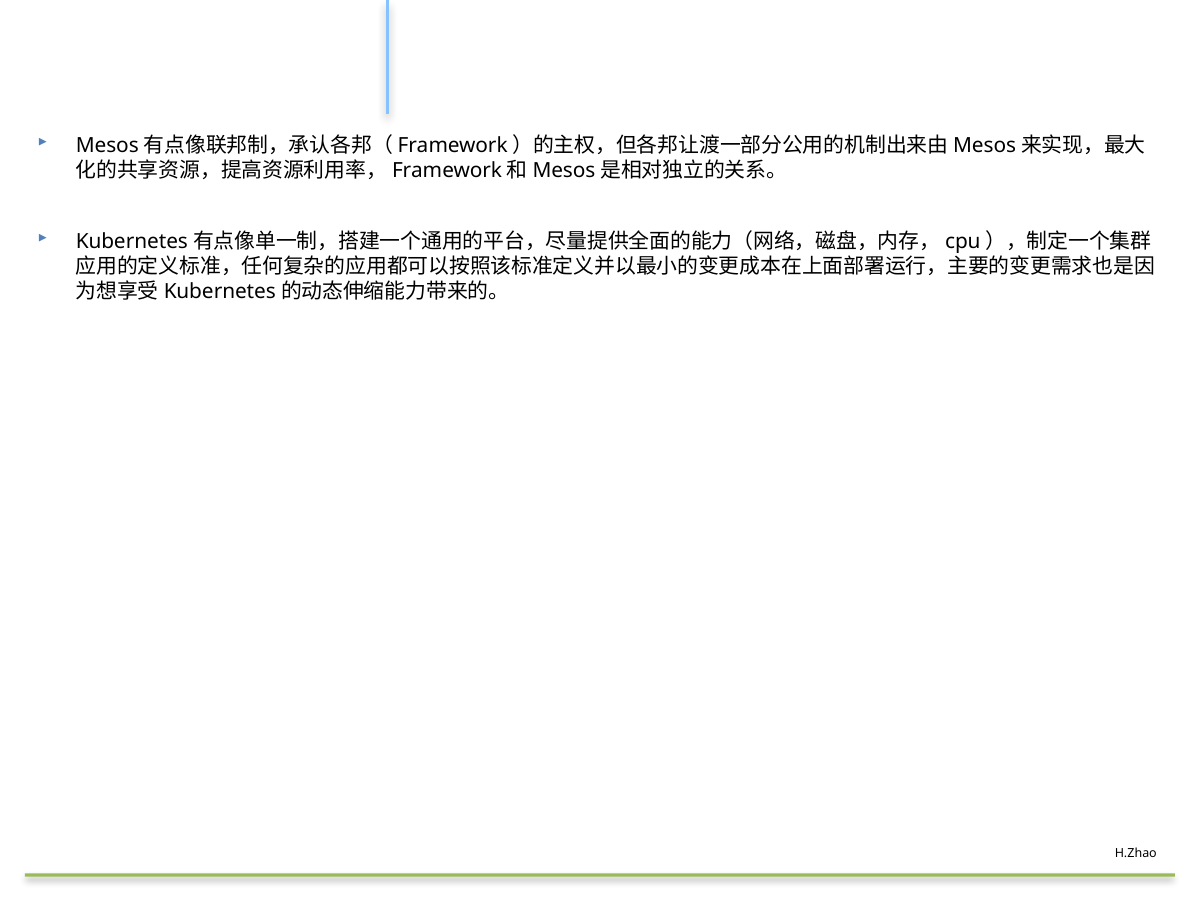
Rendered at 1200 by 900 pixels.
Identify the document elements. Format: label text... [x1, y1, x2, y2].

list Mesos有点像联邦制，承认各邦（Framework）的主权，但各邦让渡一部分公用的机制出来由Mesos来实现，最大化的共享资源，提高资源利用率，Framework和Mesos是相对独立的关系。 Kubernetes有点像单一制，搭建一个通用的平台，尽量提供全面的能力（网络，磁盘，内存，cpu），制定一个集群应用的定义标准，任何复杂的应用都可以按照该标准定义并以最小的变更成本在上面部署运行，主要的变更需求也是因为想享受Kubernetes的动态伸缩能力带来的。 [24, 125, 1175, 813]
